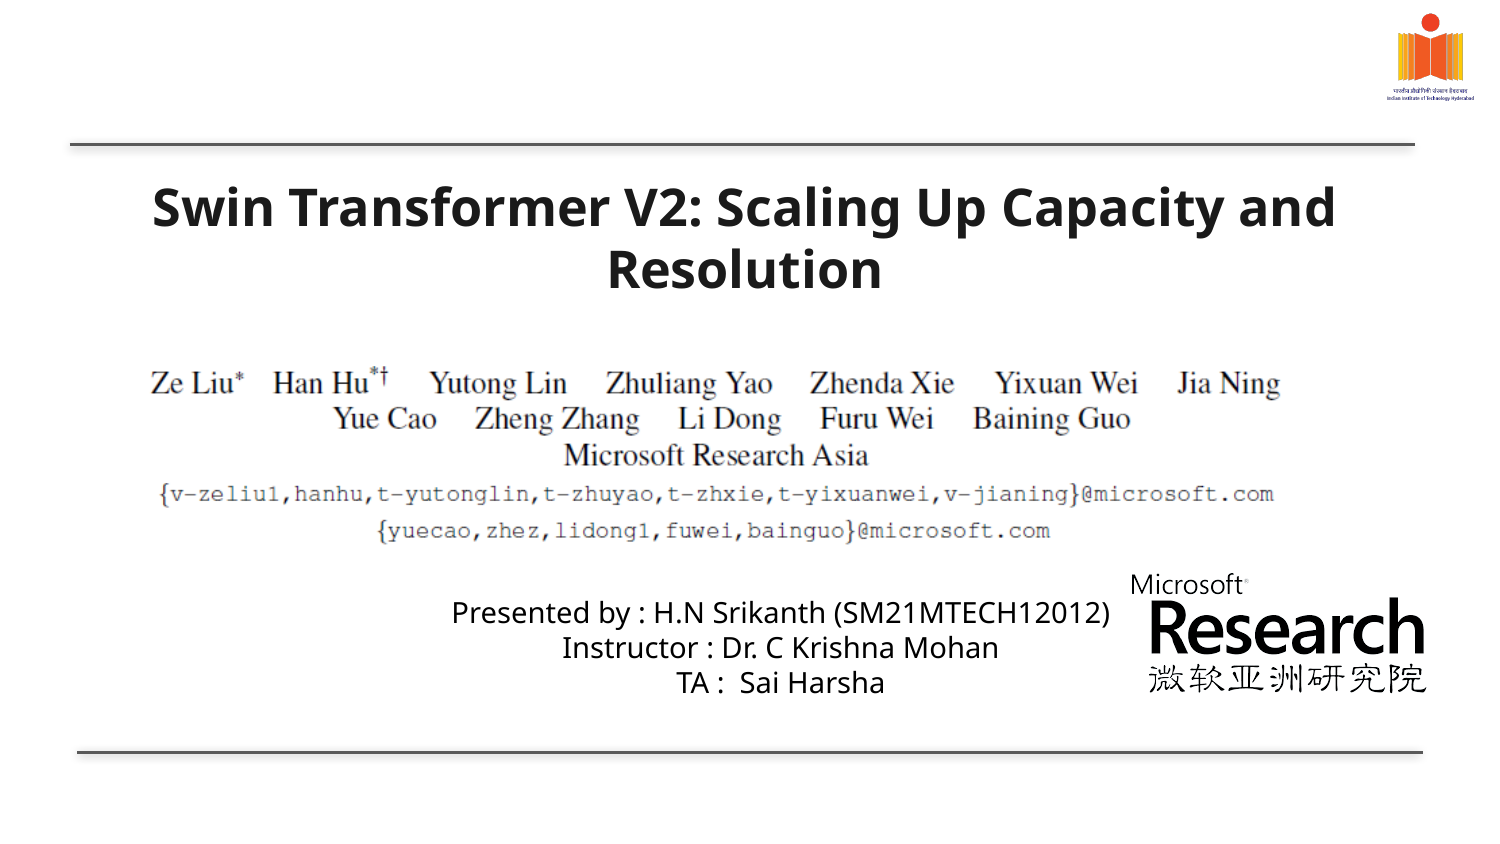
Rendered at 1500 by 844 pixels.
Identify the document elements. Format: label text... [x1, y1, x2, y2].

text_box Swin Transformer V2: Scaling Up Capacity and Resolution [75, 159, 1415, 349]
picture [1387, 13, 1474, 102]
text_box Presented by : H.N Srikanth (SM21MTECH12012) Instructor : Dr. C Krishna Mohan TA : Sai Harsha [155, 579, 1407, 749]
picture [135, 365, 1365, 550]
picture [1118, 563, 1441, 714]
